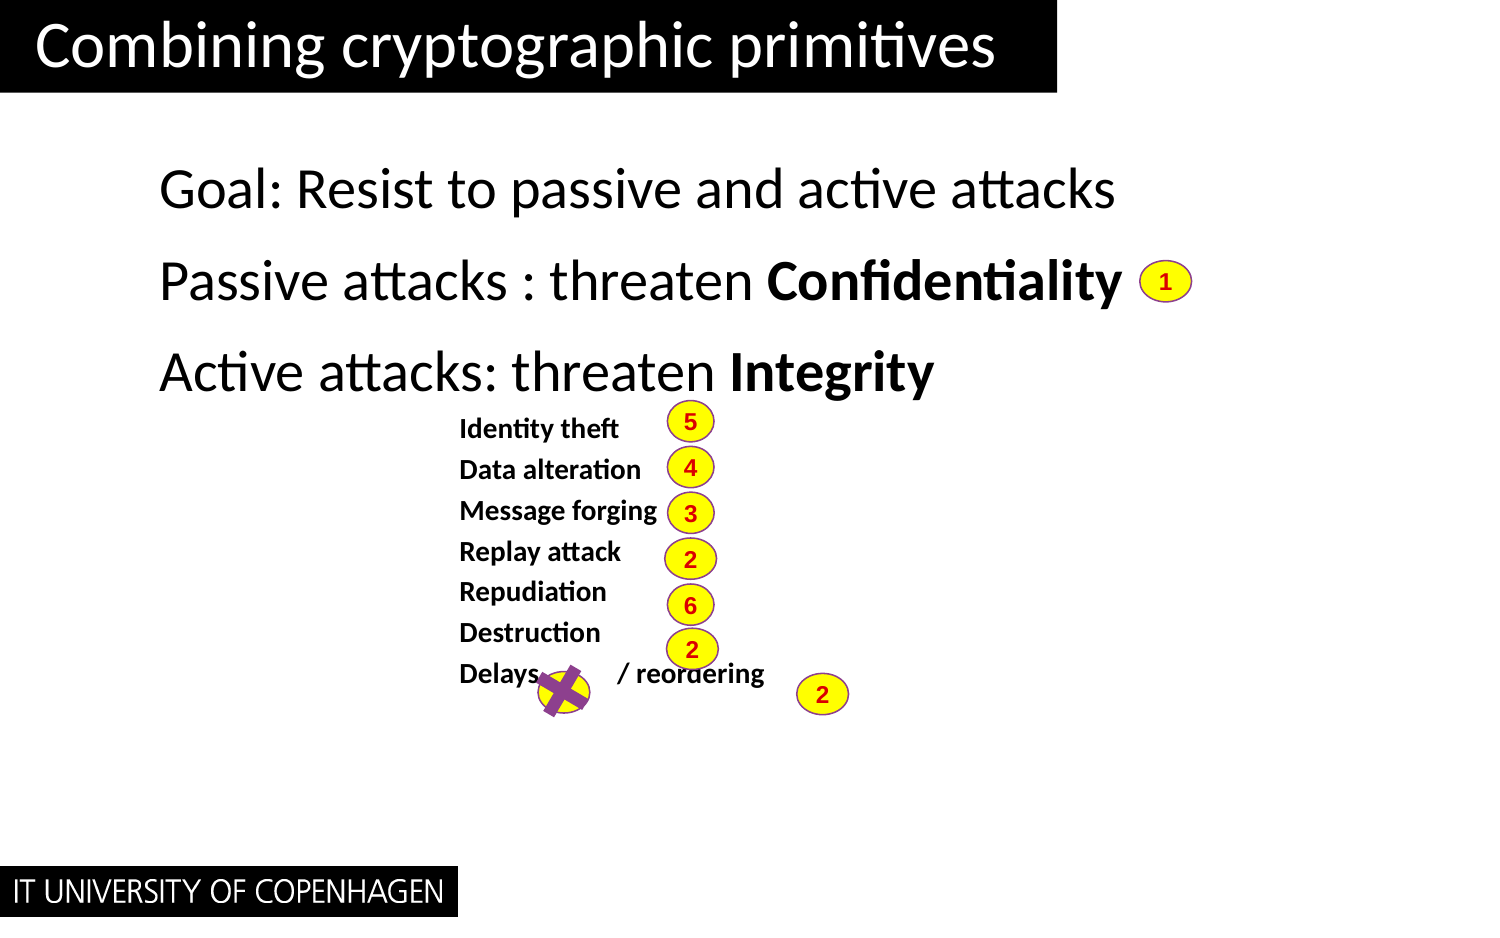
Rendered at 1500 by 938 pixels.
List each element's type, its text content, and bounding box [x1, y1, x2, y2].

title Combining cryptographic primitives [0, 0, 1058, 93]
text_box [537, 260, 1192, 716]
picture [15, 879, 442, 903]
list Goal: Resist to passive and active attacks Passive attacks : threaten Confidentiality Active attacks: threaten Integrity Identity theft Data alteration Message forging Replay attack Repudiation Destruction Delays / reordering [159, 149, 1367, 788]
